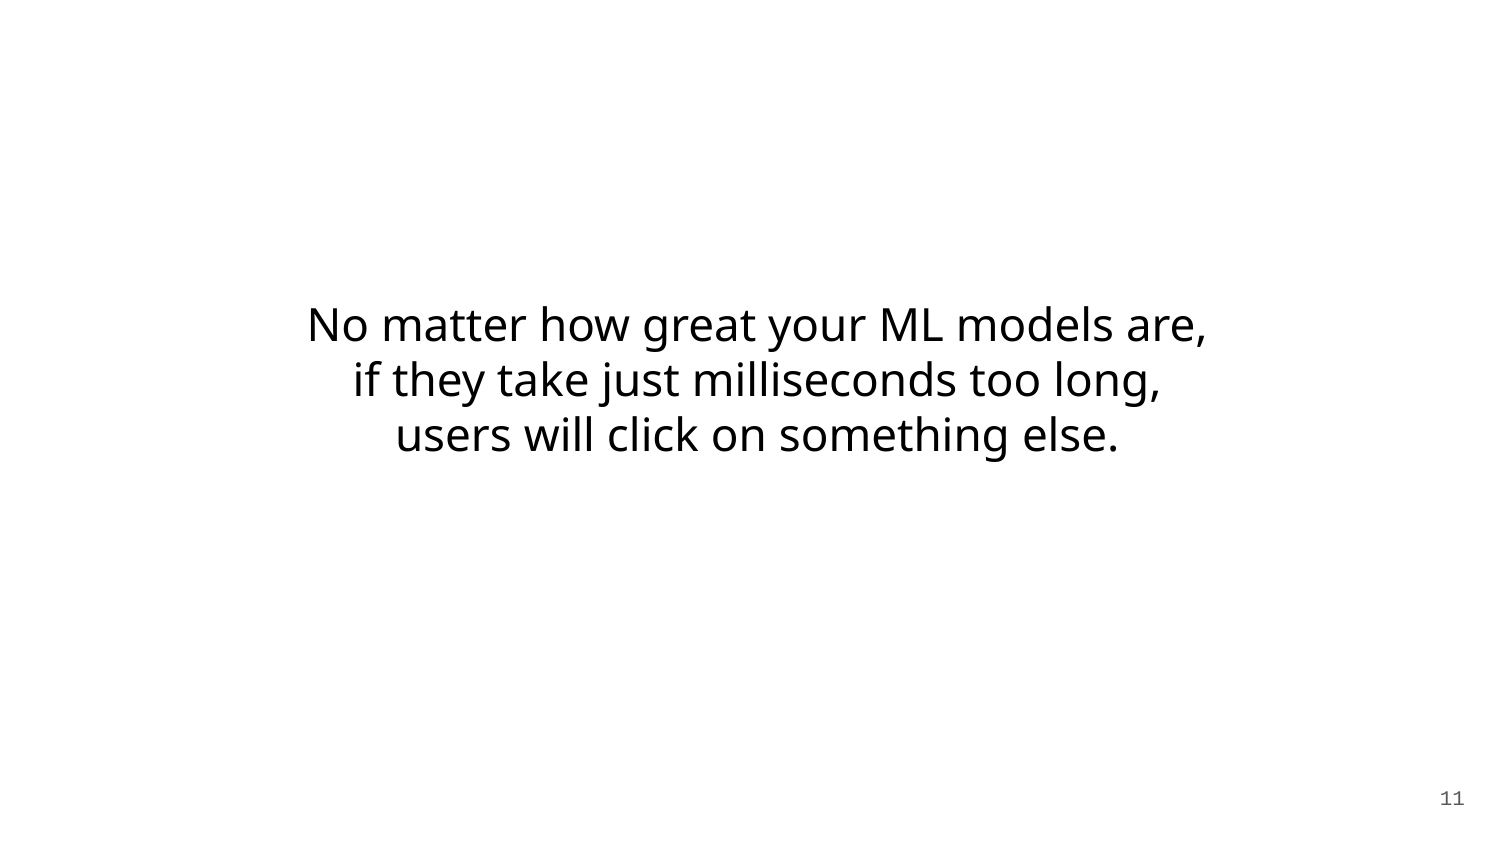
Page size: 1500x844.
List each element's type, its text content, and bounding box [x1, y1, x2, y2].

slide_number ‹#› [1389, 764, 1480, 830]
text_box No matter how great your ML models are, if they take just milliseconds too long, users will click on something else. [145, 170, 1370, 593]
